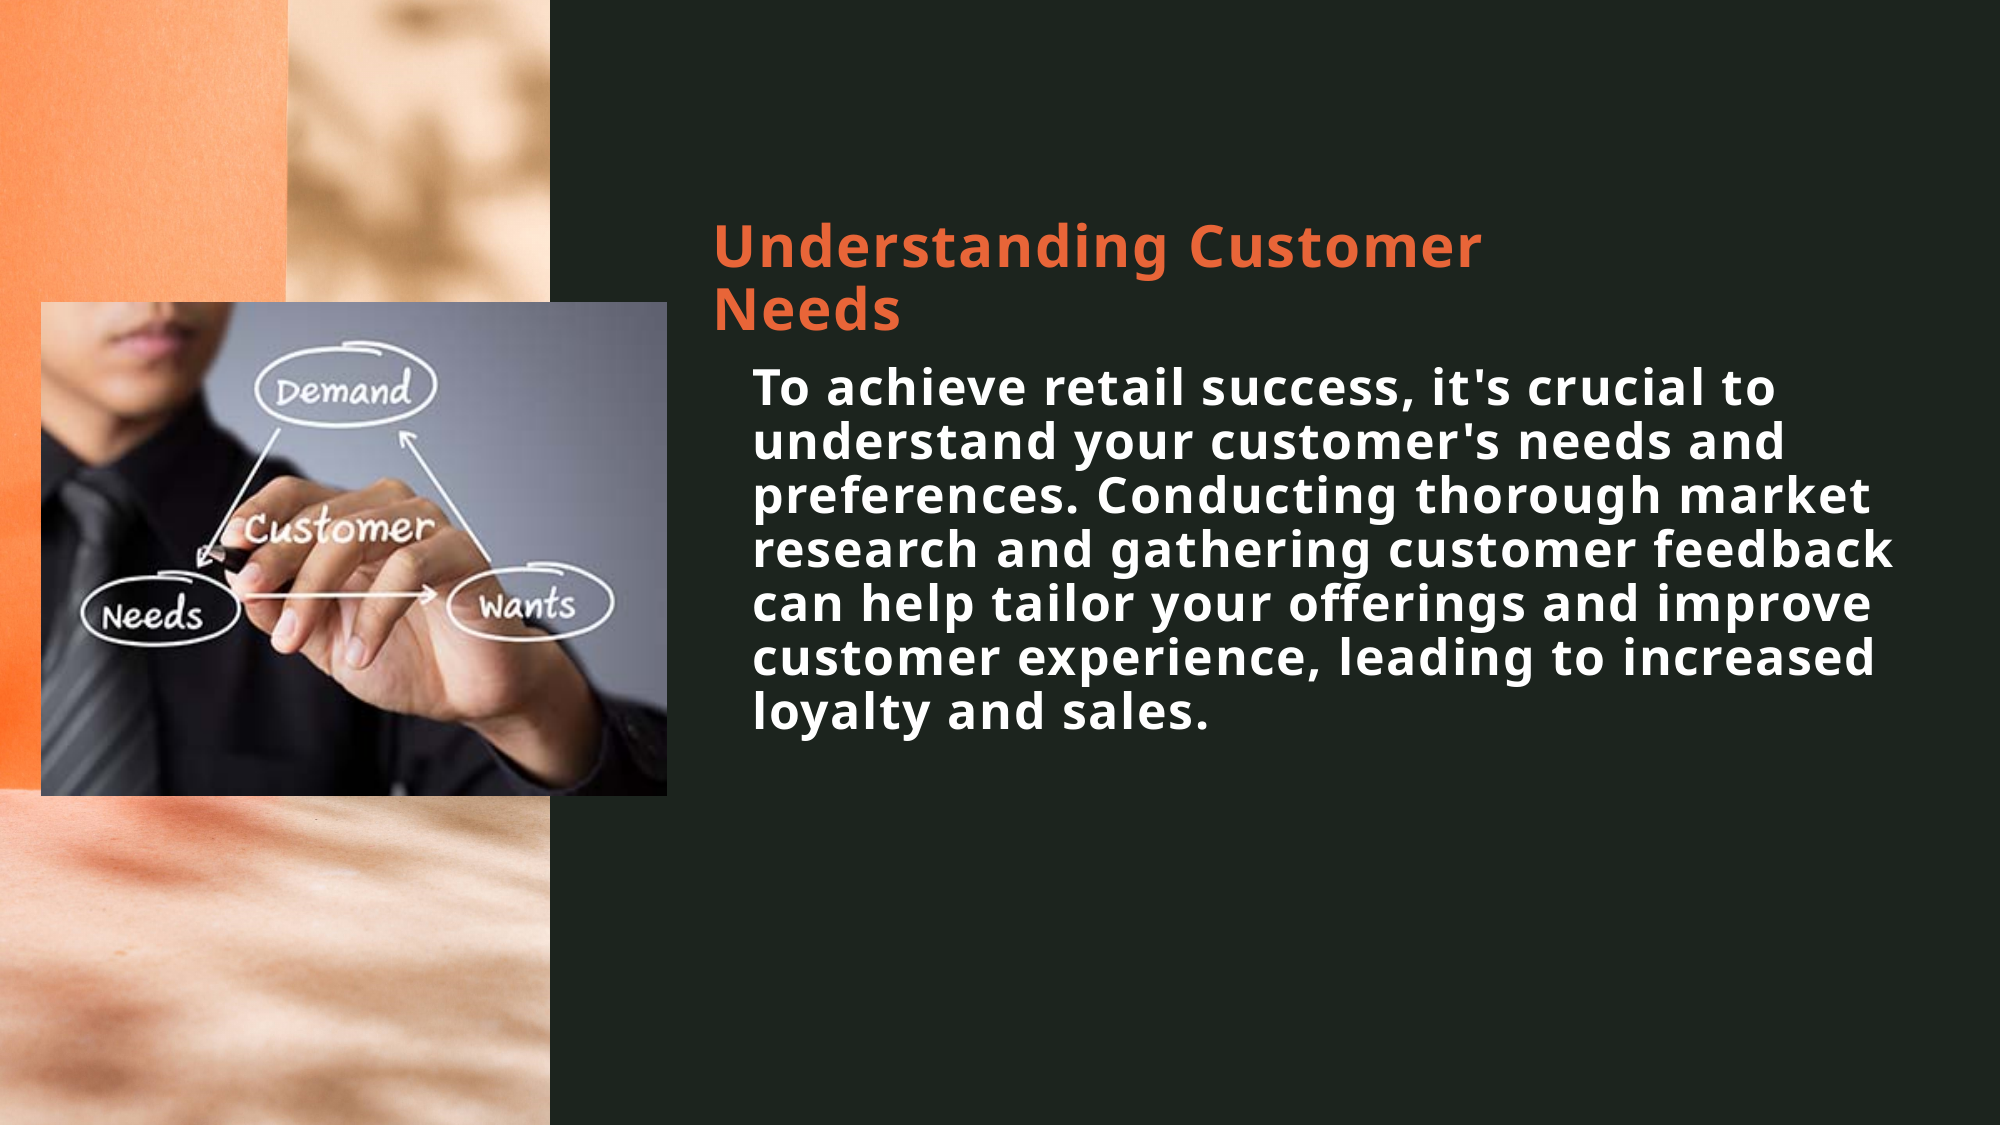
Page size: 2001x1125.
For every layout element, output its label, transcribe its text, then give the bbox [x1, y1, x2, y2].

subtitle Understanding Customer Needs [697, 254, 1650, 351]
picture [0, 0, 667, 1125]
text_box To achieve retail success, it's crucial to understand your customer's needs and preferences. Conducting thorough market research and gathering customer feedback can help tailor your offerings and improve customer experience, leading to increased loyalty and sales. [737, 350, 1925, 748]
